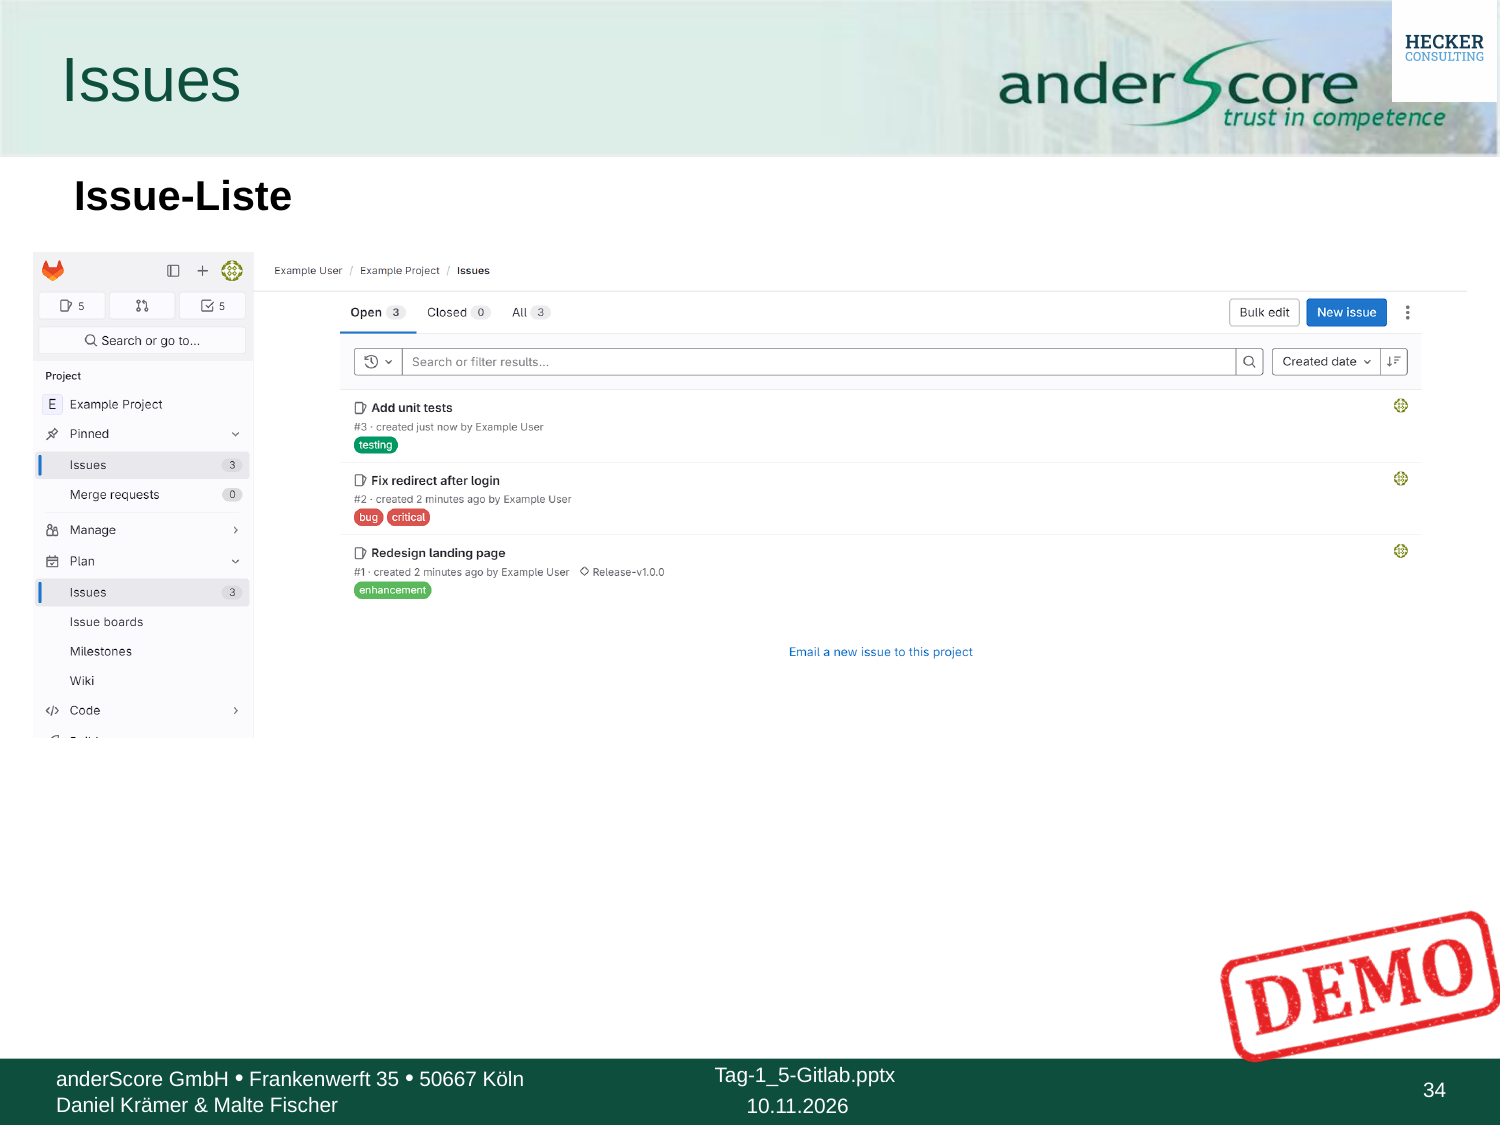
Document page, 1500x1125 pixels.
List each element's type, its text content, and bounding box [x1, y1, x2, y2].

title Issues [46, 23, 975, 140]
picture [1164, 851, 1500, 1124]
picture [0, 0, 1500, 157]
picture [32, 252, 1468, 738]
list Issue-Liste [49, 160, 1447, 251]
